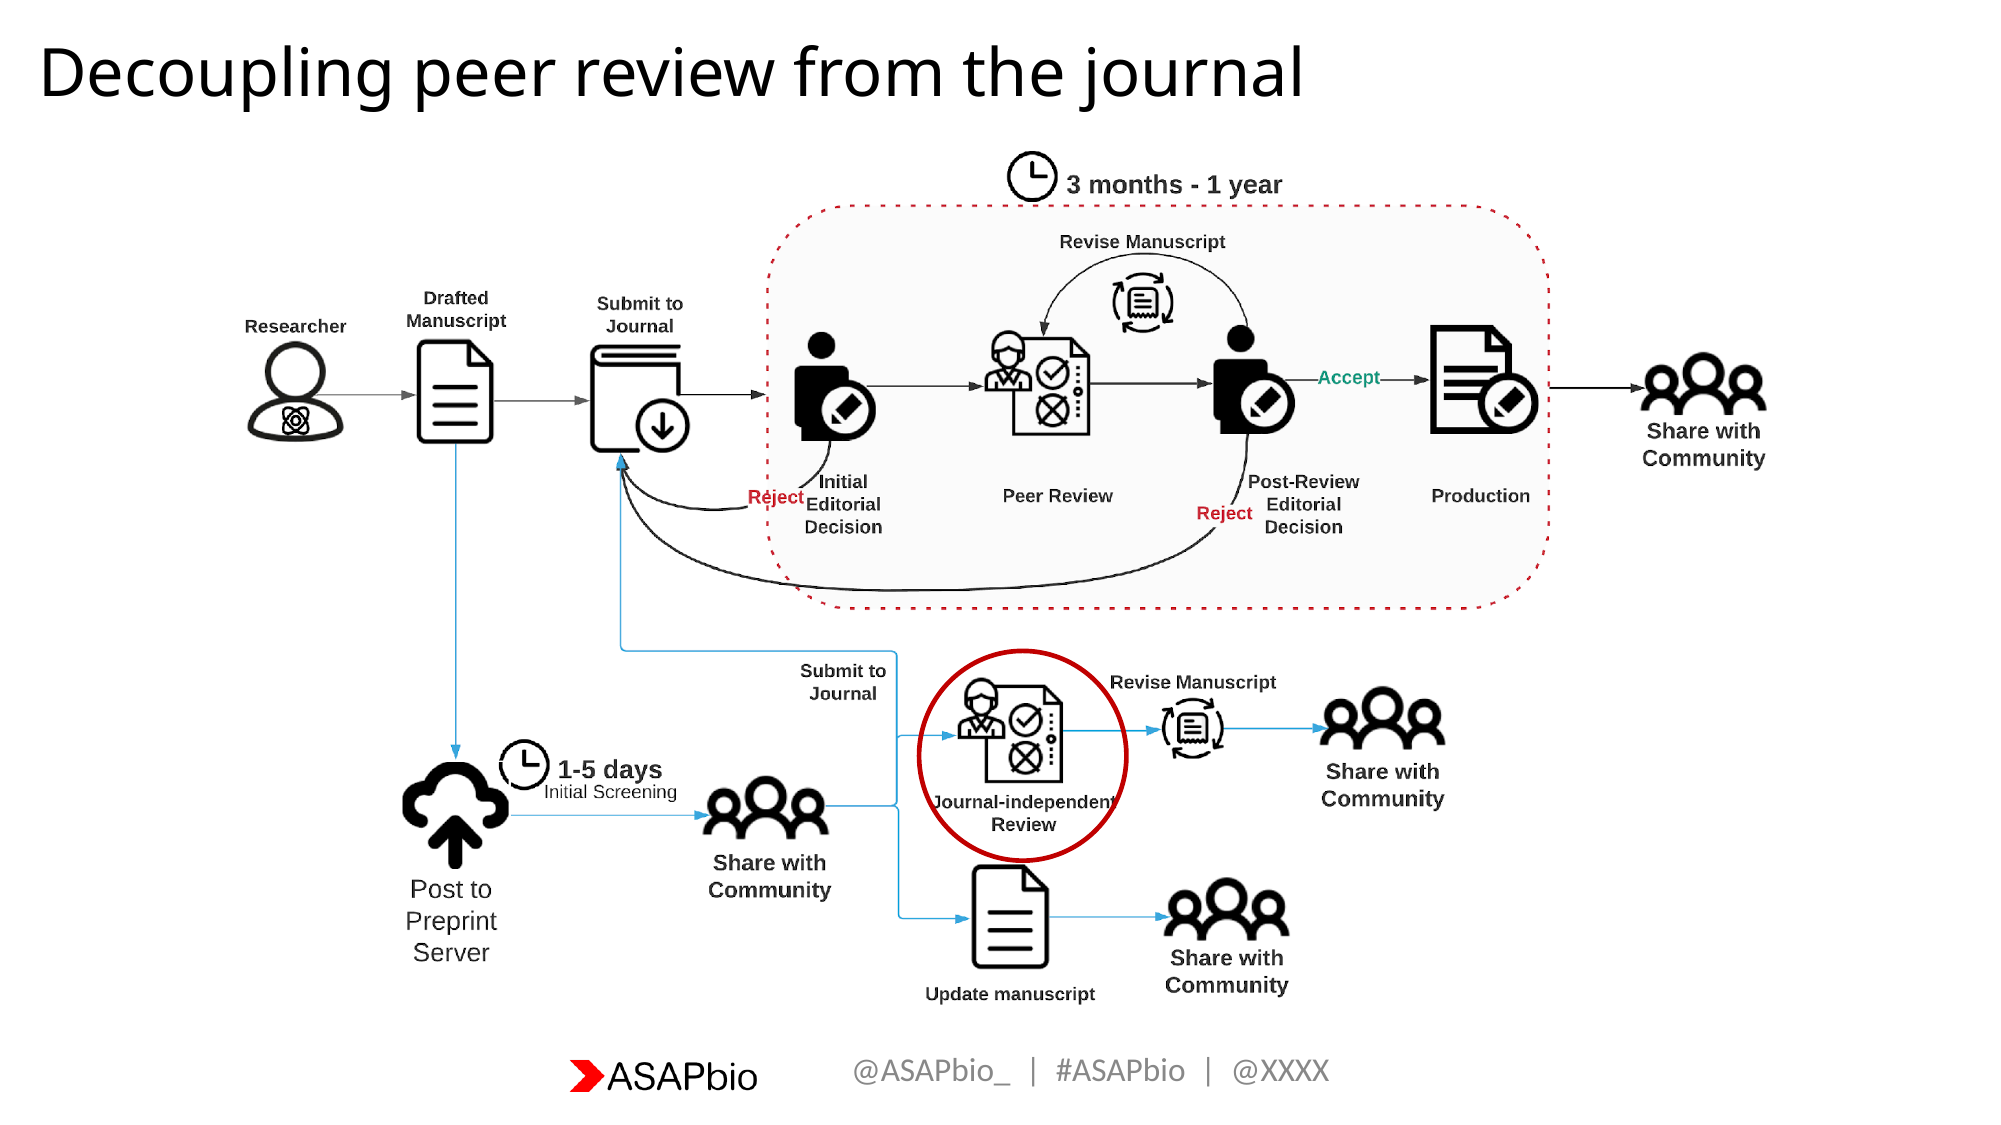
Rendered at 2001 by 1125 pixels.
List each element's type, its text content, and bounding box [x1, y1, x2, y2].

picture [159, 117, 1841, 1102]
title Decoupling peer review from the journal [23, 0, 1339, 162]
